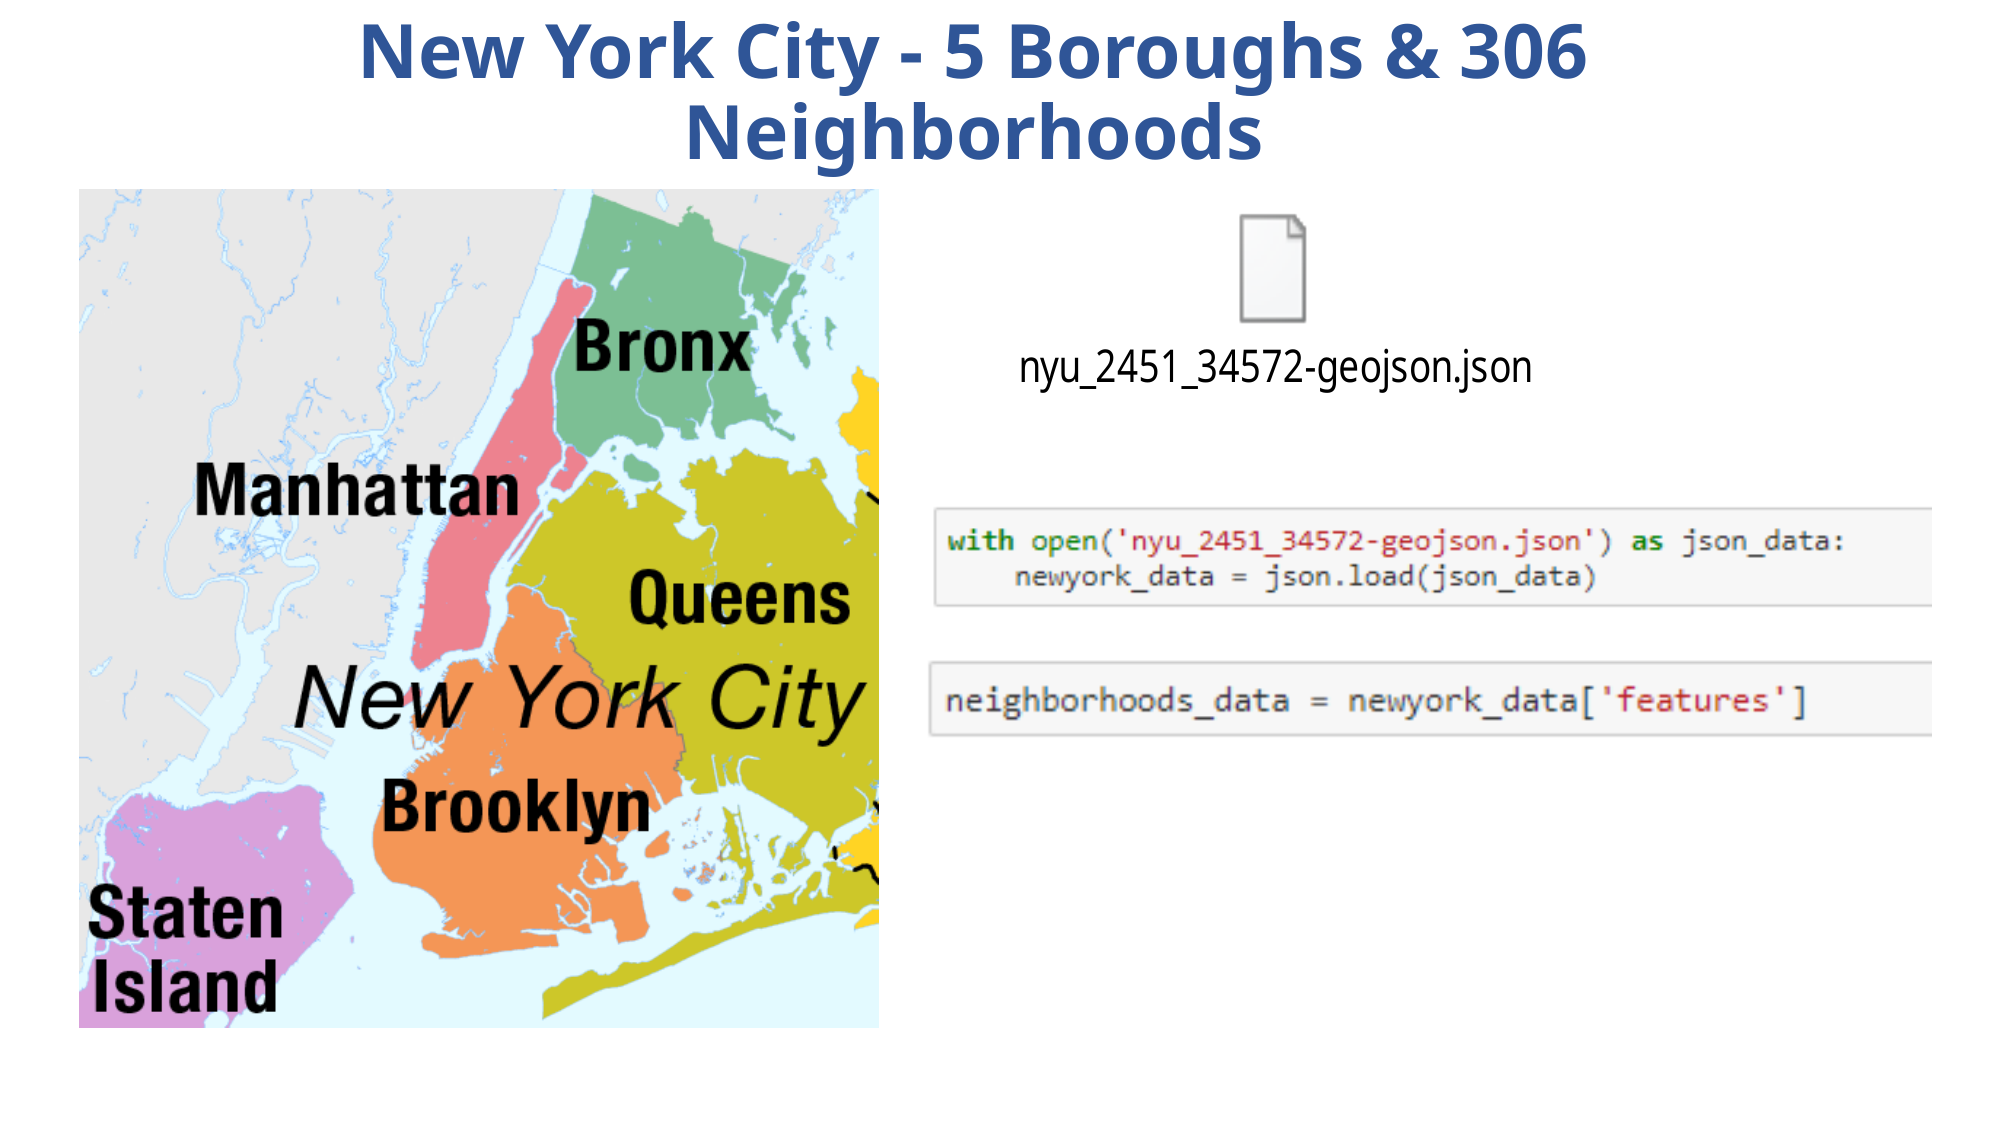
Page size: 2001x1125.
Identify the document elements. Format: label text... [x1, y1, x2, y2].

picture [913, 501, 1932, 768]
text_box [973, 209, 1574, 410]
picture [79, 189, 879, 1028]
text_box New York City - 5 Boroughs & 306 Neighborhoods [62, 33, 1886, 156]
